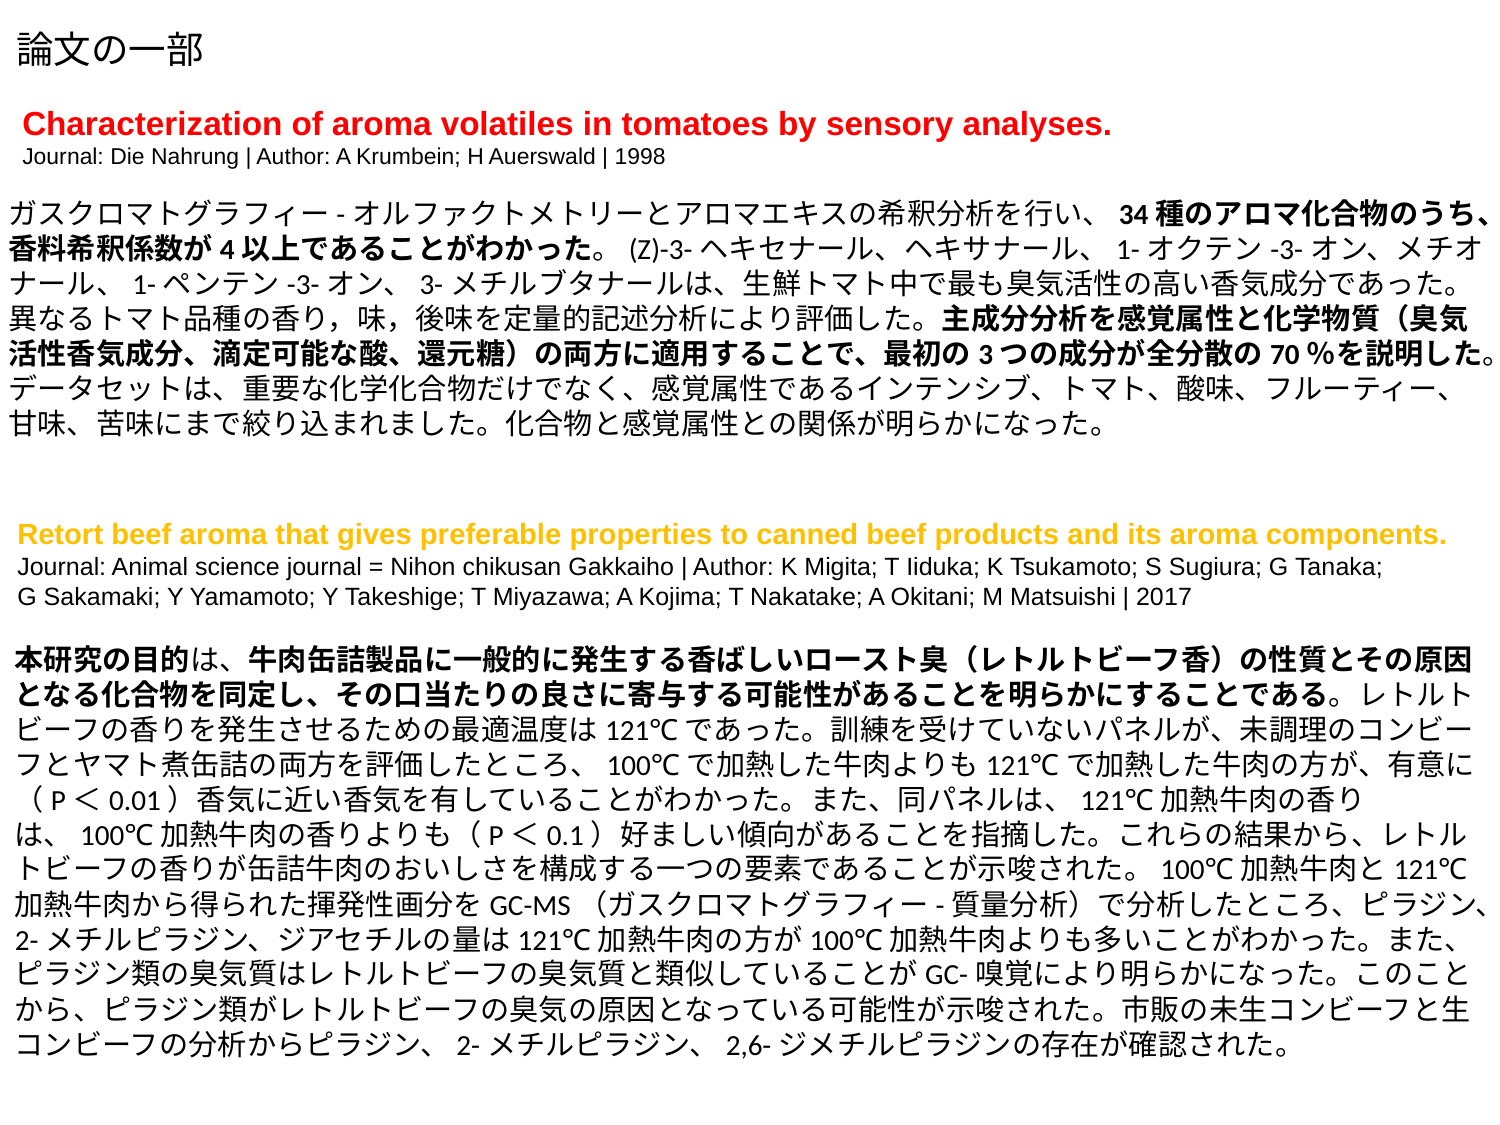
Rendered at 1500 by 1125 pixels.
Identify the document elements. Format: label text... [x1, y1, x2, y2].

text_box 本研究の目的は、牛肉缶詰製品に一般的に発生する香ばしいロースト臭（レトルトビーフ香）の性質とその原因となる化合物を同定し、その口当たりの良さに寄与する可能性があることを明らかにすることである。レトルトビーフの香りを発生させるための最適温度は121℃であった。訓練を受けていないパネルが、未調理のコンビーフとヤマト煮缶詰の両方を評価したところ、100℃で加熱した牛肉よりも121℃で加熱した牛肉の方が、有意に（P＜0.01）香気に近い香気を有していることがわかった。また、同パネルは、121℃加熱牛肉の香りは、100℃加熱牛肉の香りよりも（P＜0.1）好ましい傾向があることを指摘した。これらの結果から、レトルトビーフの香りが缶詰牛肉のおいしさを構成する一つの要素であることが示唆された。100℃加熱牛肉と121℃加熱牛肉から得られた揮発性画分をGC-MS（ガスクロマトグラフィー-質量分析）で分析したところ、ピラジン、2-メチルピラジン、ジアセチルの量は121℃加熱牛肉の方が100℃加熱牛肉よりも多いことがわかった。また、ピラジン類の臭気質はレトルトビーフの臭気質と類似していることがGC-嗅覚により明らかになった。このことから、ピラジン類がレトルトビーフの臭気の原因となっている可能性が示唆された。市販の未生コンビーフと生コンビーフの分析からピラジン、2-メチルピラジン、2,6-ジメチルピラジンの存在が確認された。 [0, 633, 1500, 1069]
text_box ガスクロマトグラフィー-オルファクトメトリーとアロマエキスの希釈分析を行い、34種のアロマ化合物のうち、香料希釈係数が4以上であることがわかった。(Z)-3-ヘキセナール、ヘキサナール、1-オクテン-3-オン、メチオナール、1-ペンテン-3-オン、3-メチルブタナールは、生鮮トマト中で最も臭気活性の高い香気成分であった。異なるトマト品種の香り，味，後味を定量的記述分析により評価した。主成分分析を感覚属性と化学物質（臭気活性香気成分、滴定可能な酸、還元糖）の両方に適用することで、最初の3つの成分が全分散の70％を説明した。データセットは、重要な化学化合物だけでなく、感覚属性であるインテンシブ、トマト、酸味、フルーティー、甘味、苦味にまで絞り込まれました。化合物と感覚属性との関係が明らかになった。 [0, 187, 1500, 448]
text_box Retort beef aroma that gives preferable properties to canned beef products and its aroma components. Journal: Animal science journal = Nihon chikusan Gakkaiho | Author: K Migita; T Iiduka; K Tsukamoto; S Sugiura; G Tanaka; G Sakamaki; Y Yamamoto; Y Takeshige; T Miyazawa; A Kojima; T Nakatake; A Okitani; M Matsuishi | 2017 [2, 507, 1465, 618]
text_box Characterization of aroma volatiles in tomatoes by sensory analyses. Journal: Die Nahrung | Author: A Krumbein; H Auerswald | 1998 [7, 94, 1130, 177]
text_box 論文の一部 [1, 19, 219, 79]
